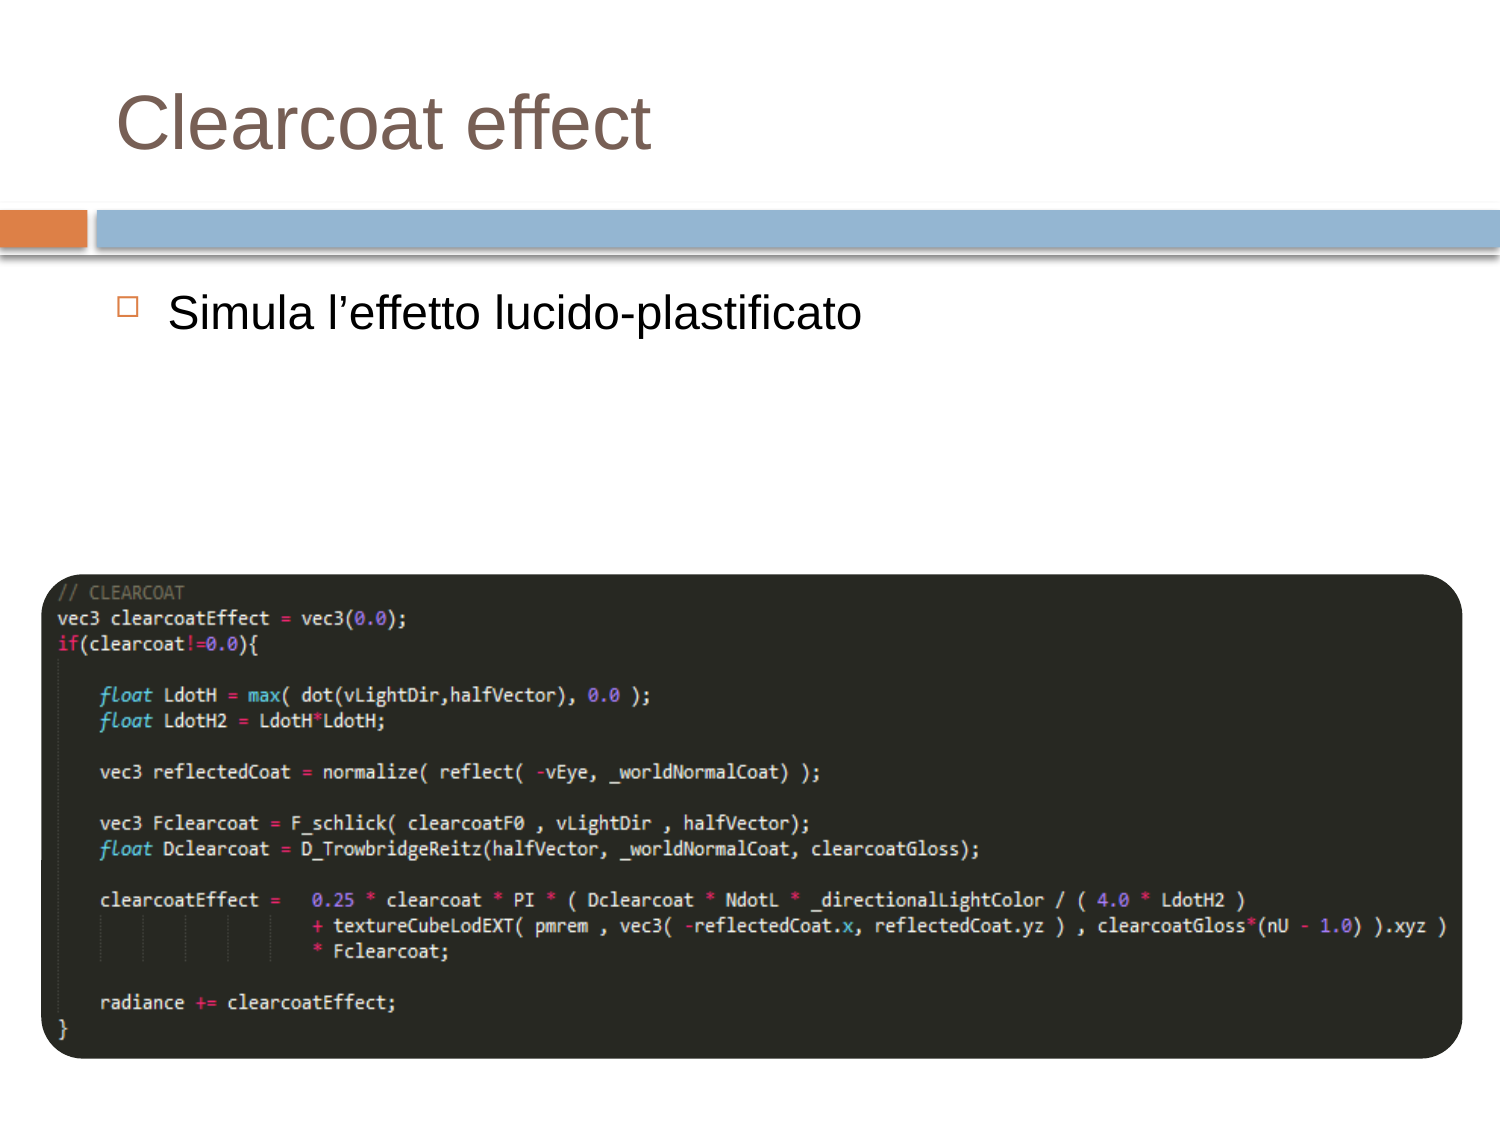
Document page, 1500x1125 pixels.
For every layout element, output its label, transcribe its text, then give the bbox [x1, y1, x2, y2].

title Clearcoat effect [100, 37, 1438, 200]
picture [40, 573, 1463, 1059]
